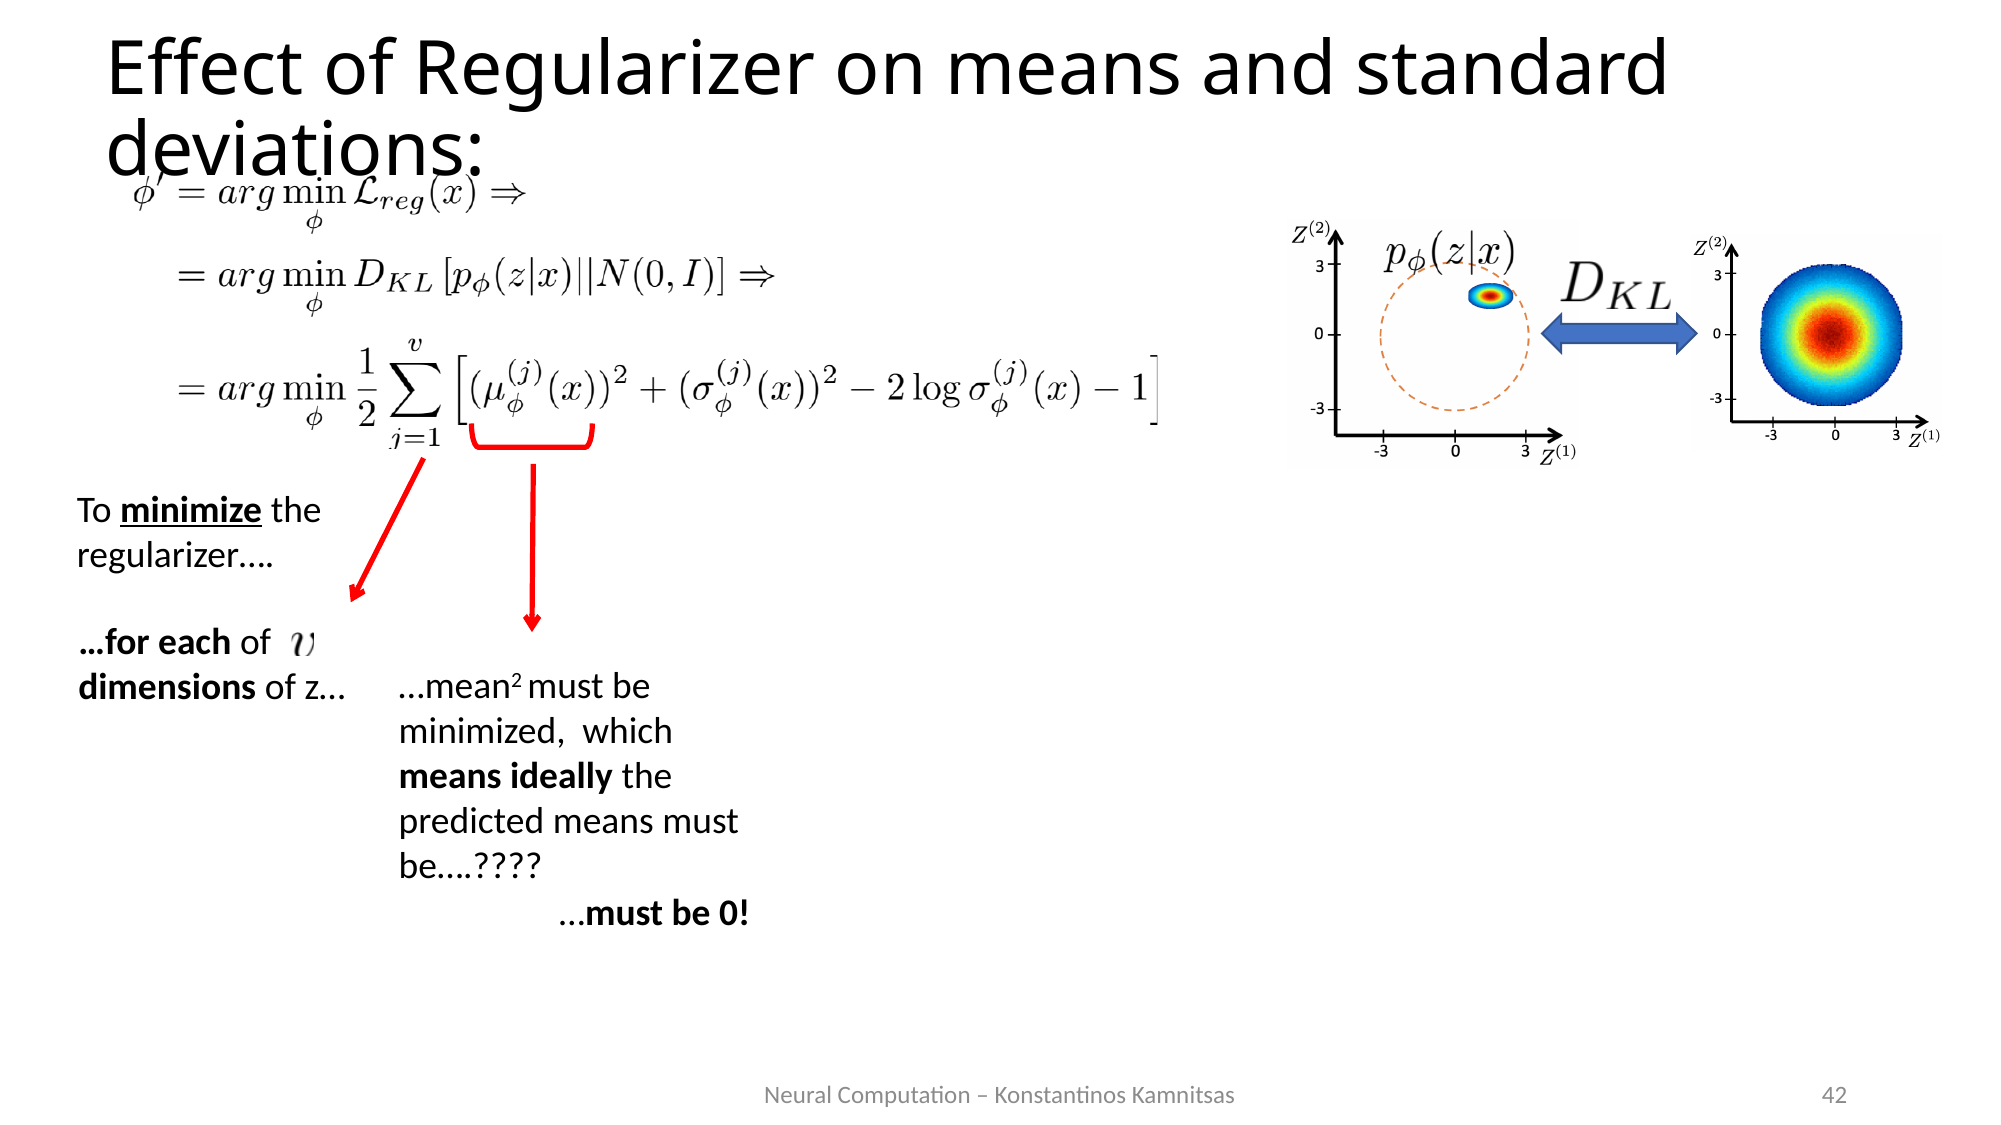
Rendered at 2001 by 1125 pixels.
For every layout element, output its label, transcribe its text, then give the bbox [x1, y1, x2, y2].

picture [134, 171, 1158, 449]
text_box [350, 457, 383, 603]
text_box [1579, 311, 1691, 356]
text_box To minimize the regularizer…. [62, 477, 342, 583]
title Effect of Regularizer on means and standard deviations: [90, 2, 1933, 220]
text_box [63, 609, 366, 716]
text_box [383, 423, 762, 897]
slide_number 42 [1412, 1064, 1863, 1124]
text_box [1691, 233, 1942, 451]
text_box …must be 0! [544, 880, 787, 941]
picture [1287, 219, 1671, 469]
footer Neural Computation – Konstantinos Kamnitsas [662, 1064, 1338, 1124]
